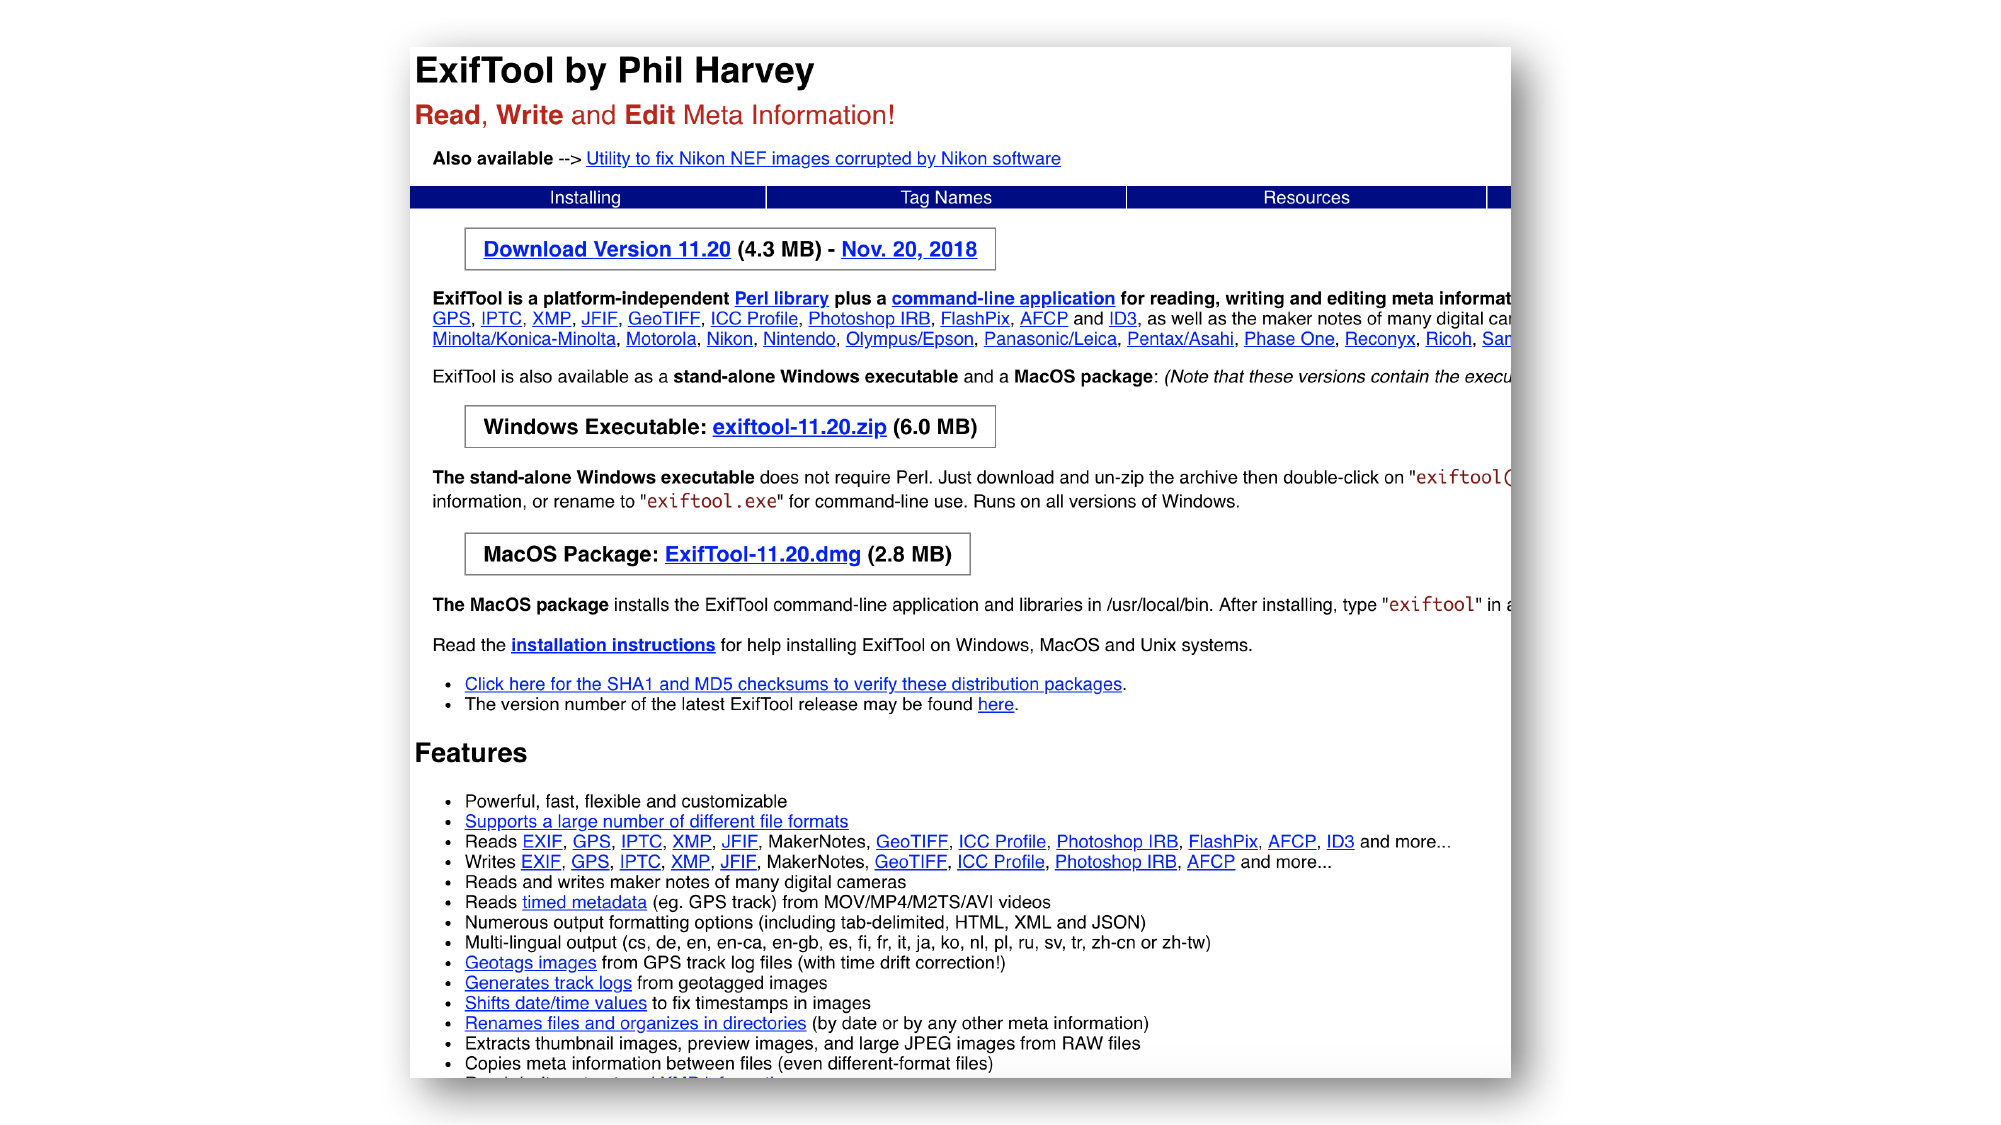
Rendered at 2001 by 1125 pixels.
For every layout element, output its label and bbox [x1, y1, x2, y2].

picture [410, 47, 1511, 1078]
